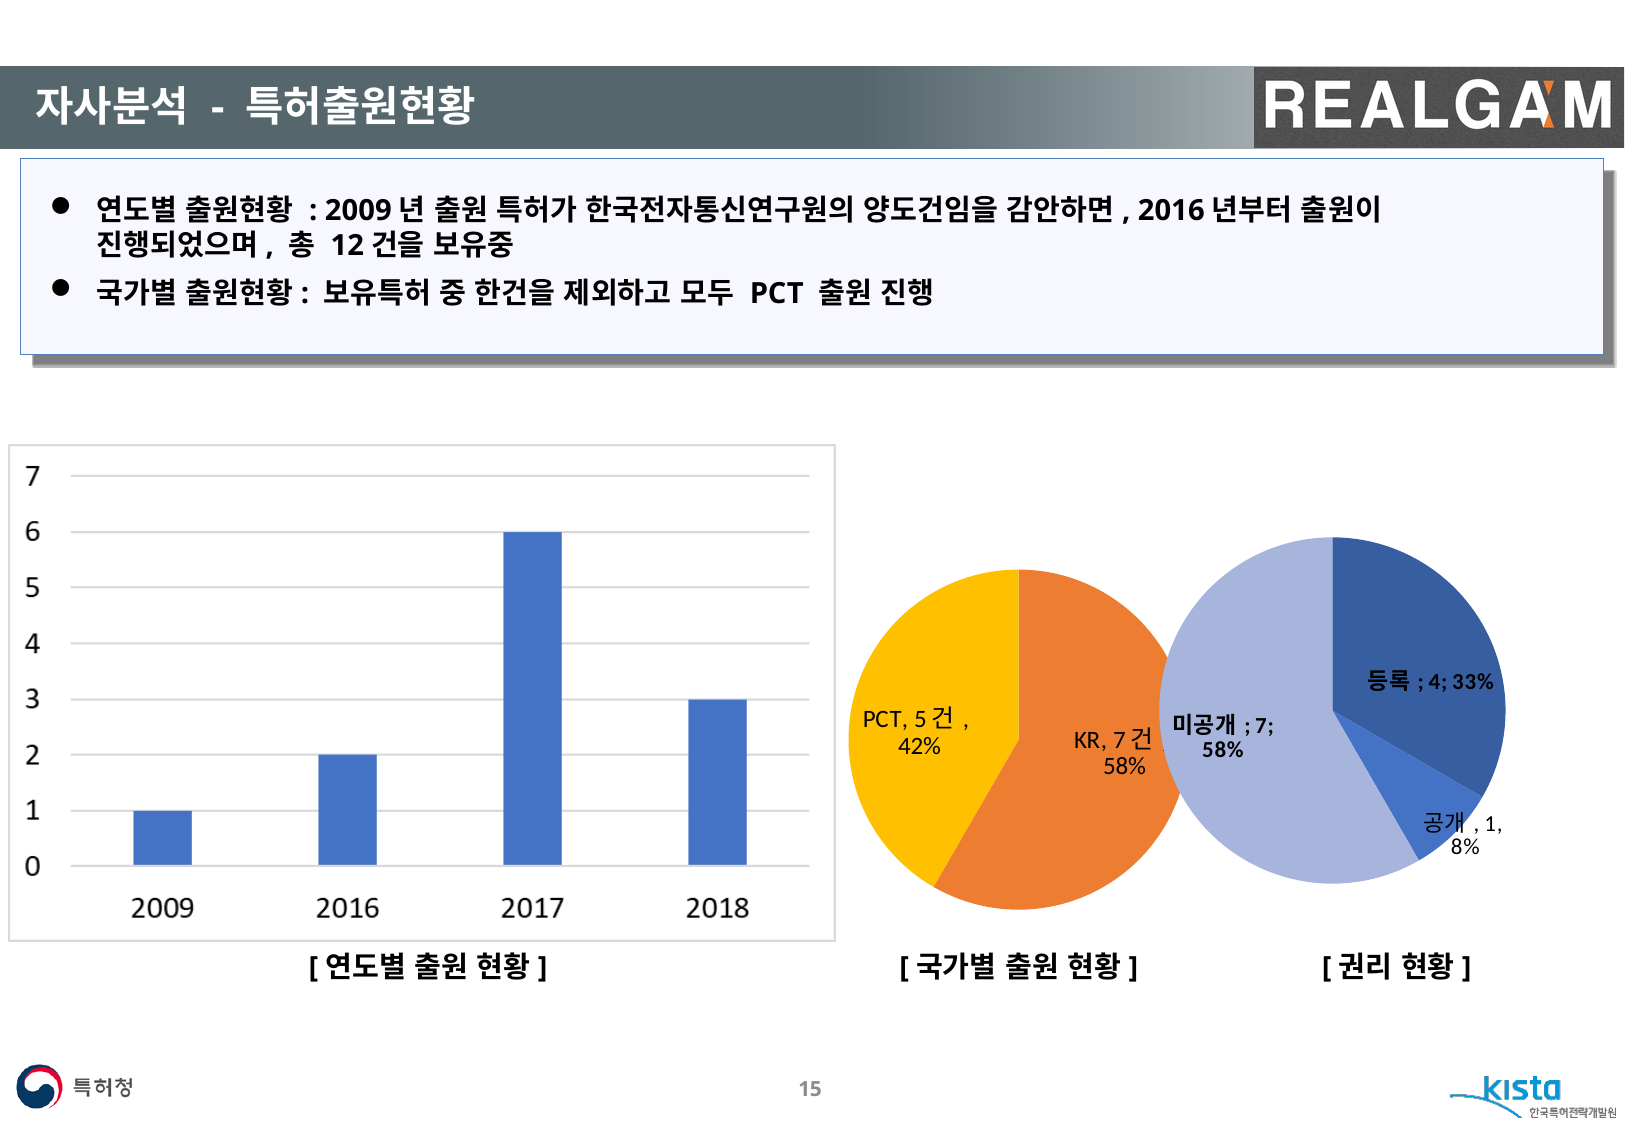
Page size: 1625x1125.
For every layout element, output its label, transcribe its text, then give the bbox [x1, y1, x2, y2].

text_box [권리 현황] [1095, 940, 1625, 991]
picture [10, 1058, 141, 1116]
text_box [국가별 출원 현황] [717, 940, 1095, 991]
text_box 연도별 출원현황 : 2009년 출원 특허가 한국전자통신연구원의 양도건임을 감안하면, 2016년부터 출원이 진행되었으며, 총 12건을 보유중 국가별 출원현황: 보유특허 중 한건을 제외하고 모두 PCT 출원 진행 [35, 184, 1547, 317]
text_box [연도별 출원 현황] [126, 949, 717, 991]
picture [1254, 67, 1625, 148]
picture [1489, 1076, 1616, 1118]
list 자사분석 - 특허출원현황 [20, 72, 1533, 144]
text_box [20, 158, 1604, 355]
picture [8, 444, 836, 942]
picture [1449, 1076, 1516, 1118]
chart [716, 529, 1625, 929]
